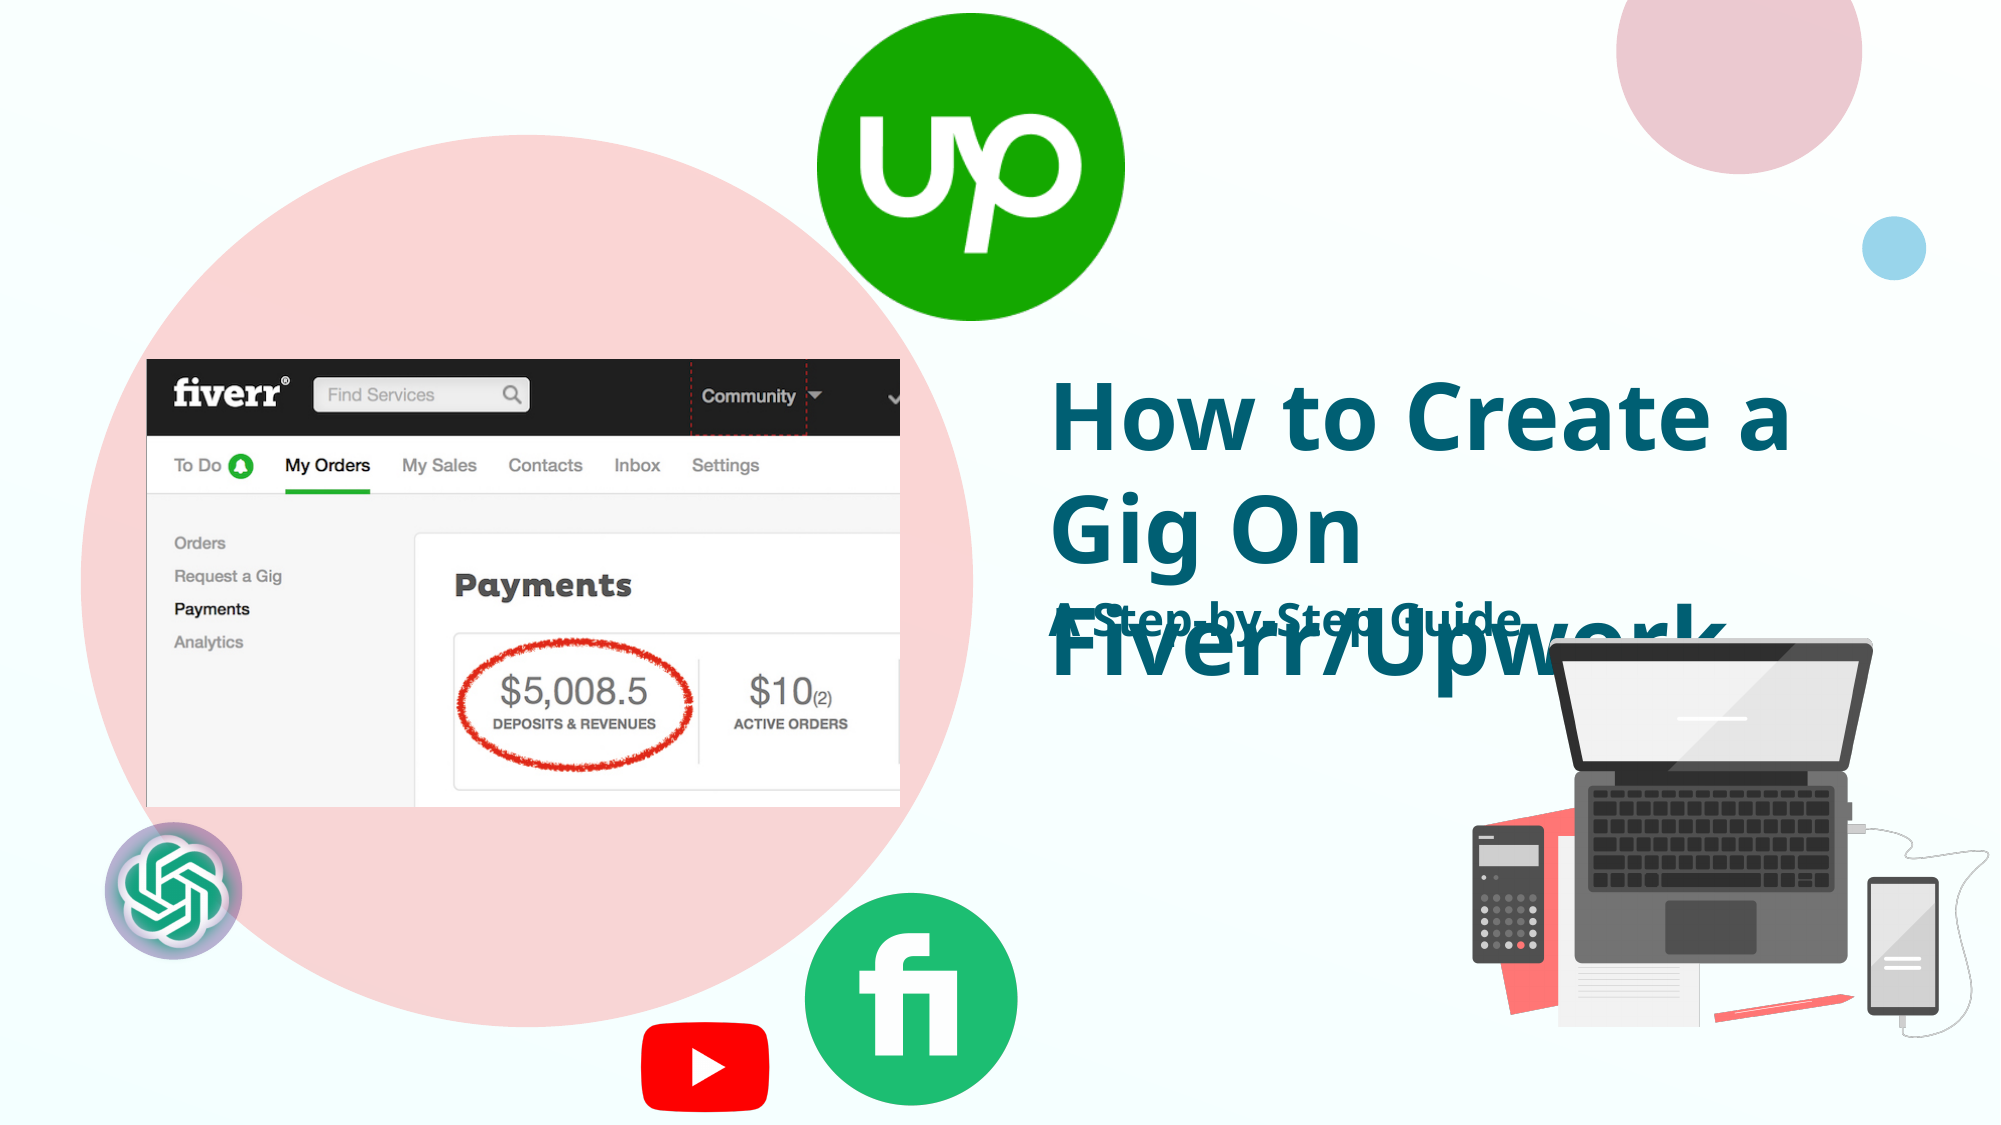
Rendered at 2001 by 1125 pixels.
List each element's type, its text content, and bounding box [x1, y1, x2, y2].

picture [96, 814, 251, 969]
picture [817, 13, 1125, 321]
picture [1422, 525, 2000, 1125]
title How to Create a Gig On Fiverr/Upwork [1033, 349, 1887, 583]
picture [146, 359, 900, 808]
subtitle A Step-by-Step Guide [1033, 583, 1422, 752]
picture [632, 891, 1103, 1125]
